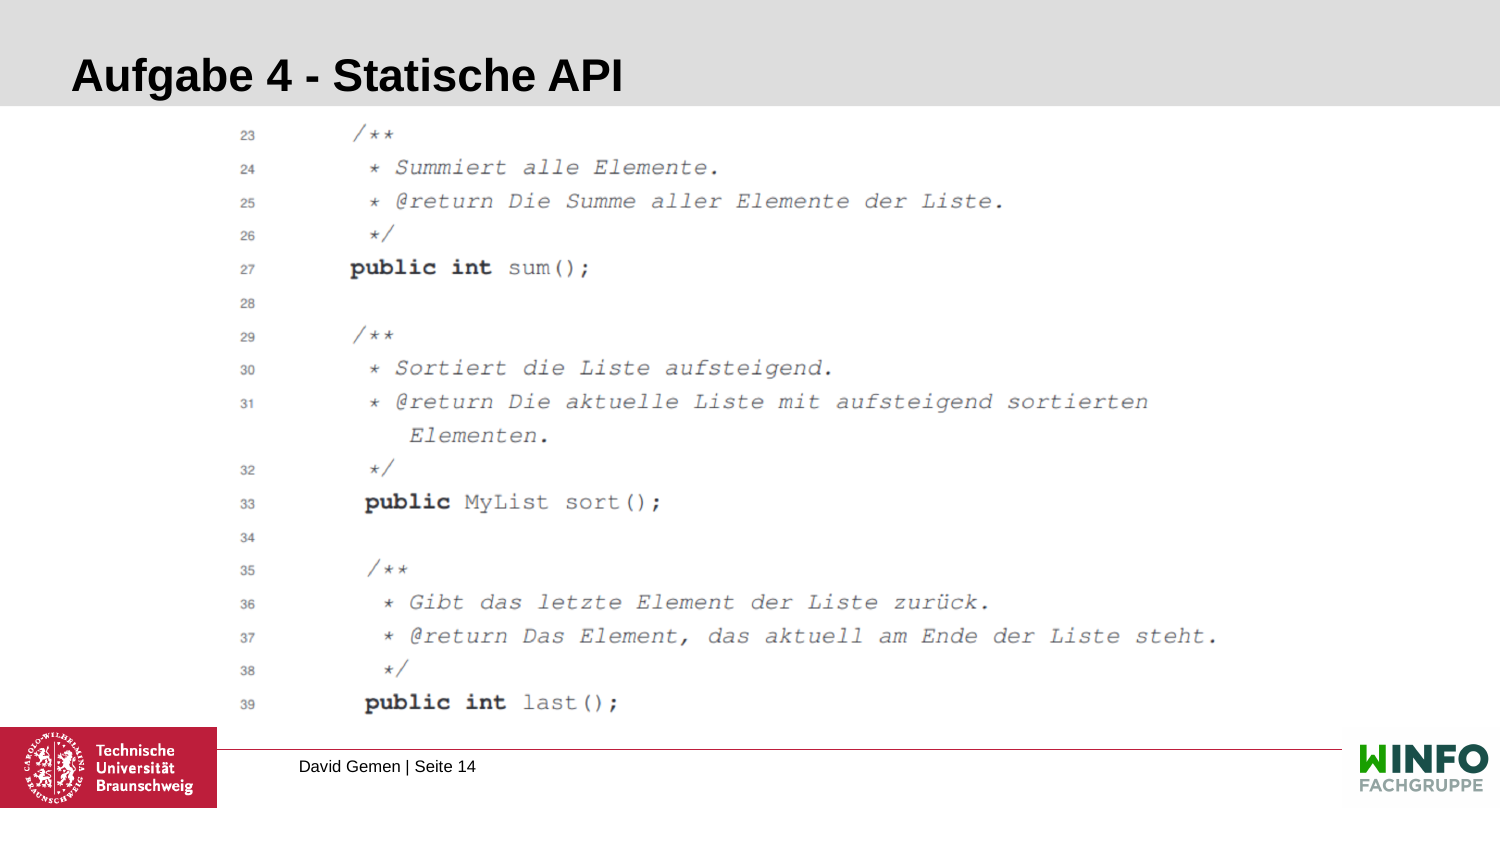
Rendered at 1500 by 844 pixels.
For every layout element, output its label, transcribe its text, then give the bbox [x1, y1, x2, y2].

picture [0, 727, 217, 808]
title Aufgabe 4 - Statische API [70, 13, 1445, 101]
picture [233, 119, 1267, 725]
picture [1342, 727, 1500, 808]
